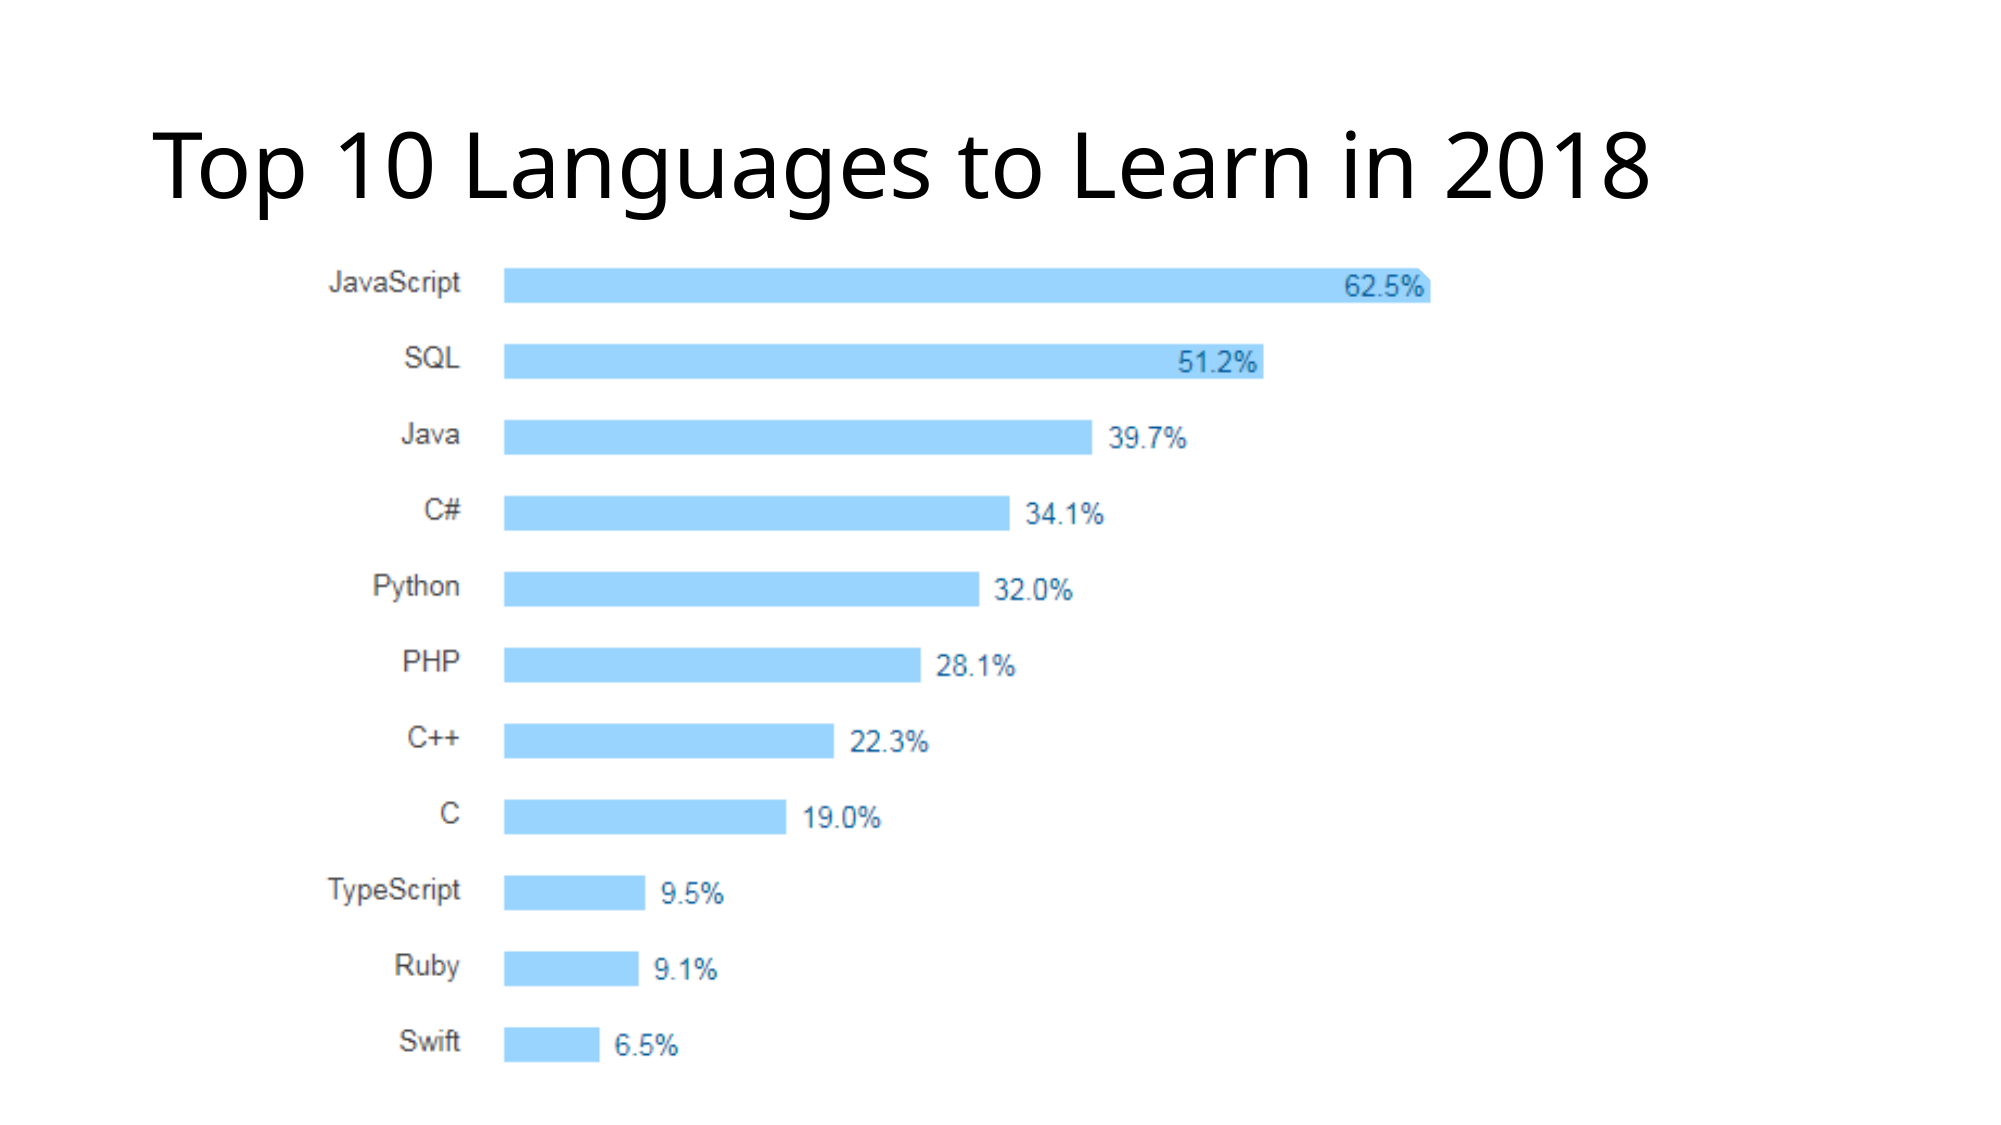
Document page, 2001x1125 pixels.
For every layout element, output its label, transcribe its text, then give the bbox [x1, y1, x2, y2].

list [264, 234, 1468, 1080]
title Top 10 Languages to Learn in 2018 [137, 59, 1863, 278]
